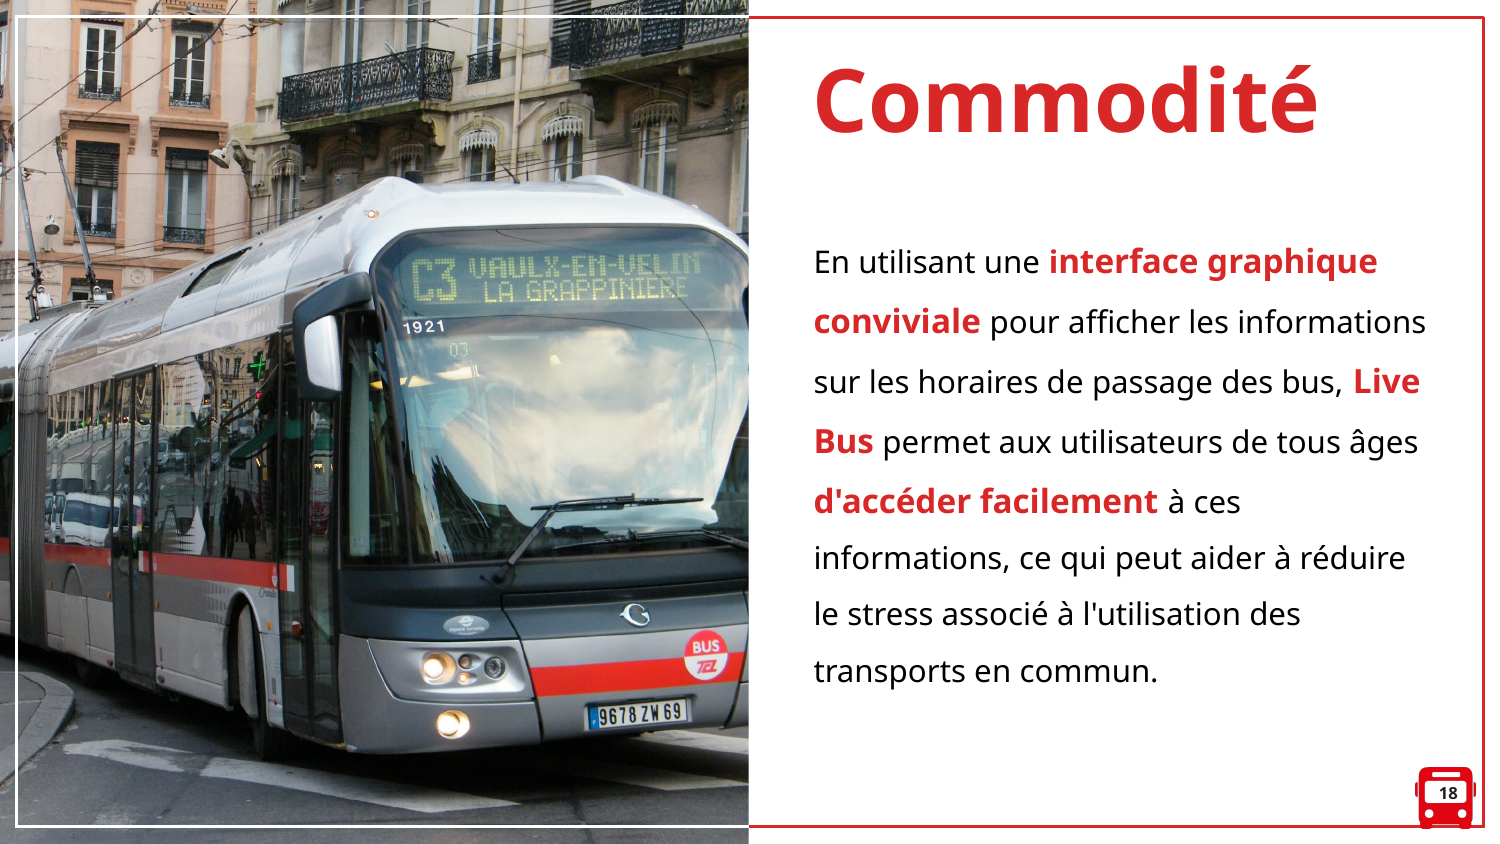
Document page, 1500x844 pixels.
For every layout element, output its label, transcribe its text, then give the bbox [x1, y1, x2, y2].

picture [0, 0, 749, 844]
picture [1414, 767, 1477, 829]
subtitle En utilisant une interface graphique conviviale pour afficher les informations sur les horaires de passage des bus, Live Bus permet aux utilisateurs de tous âges d'accéder facilement à ces informations, ce qui peut aider à réduire le stress associé à l'utilisation des transports en commun. [753, 149, 1447, 760]
picture [18, 17, 749, 825]
text_box 18 [1406, 767, 1413, 829]
title Commodité [797, 30, 1427, 149]
